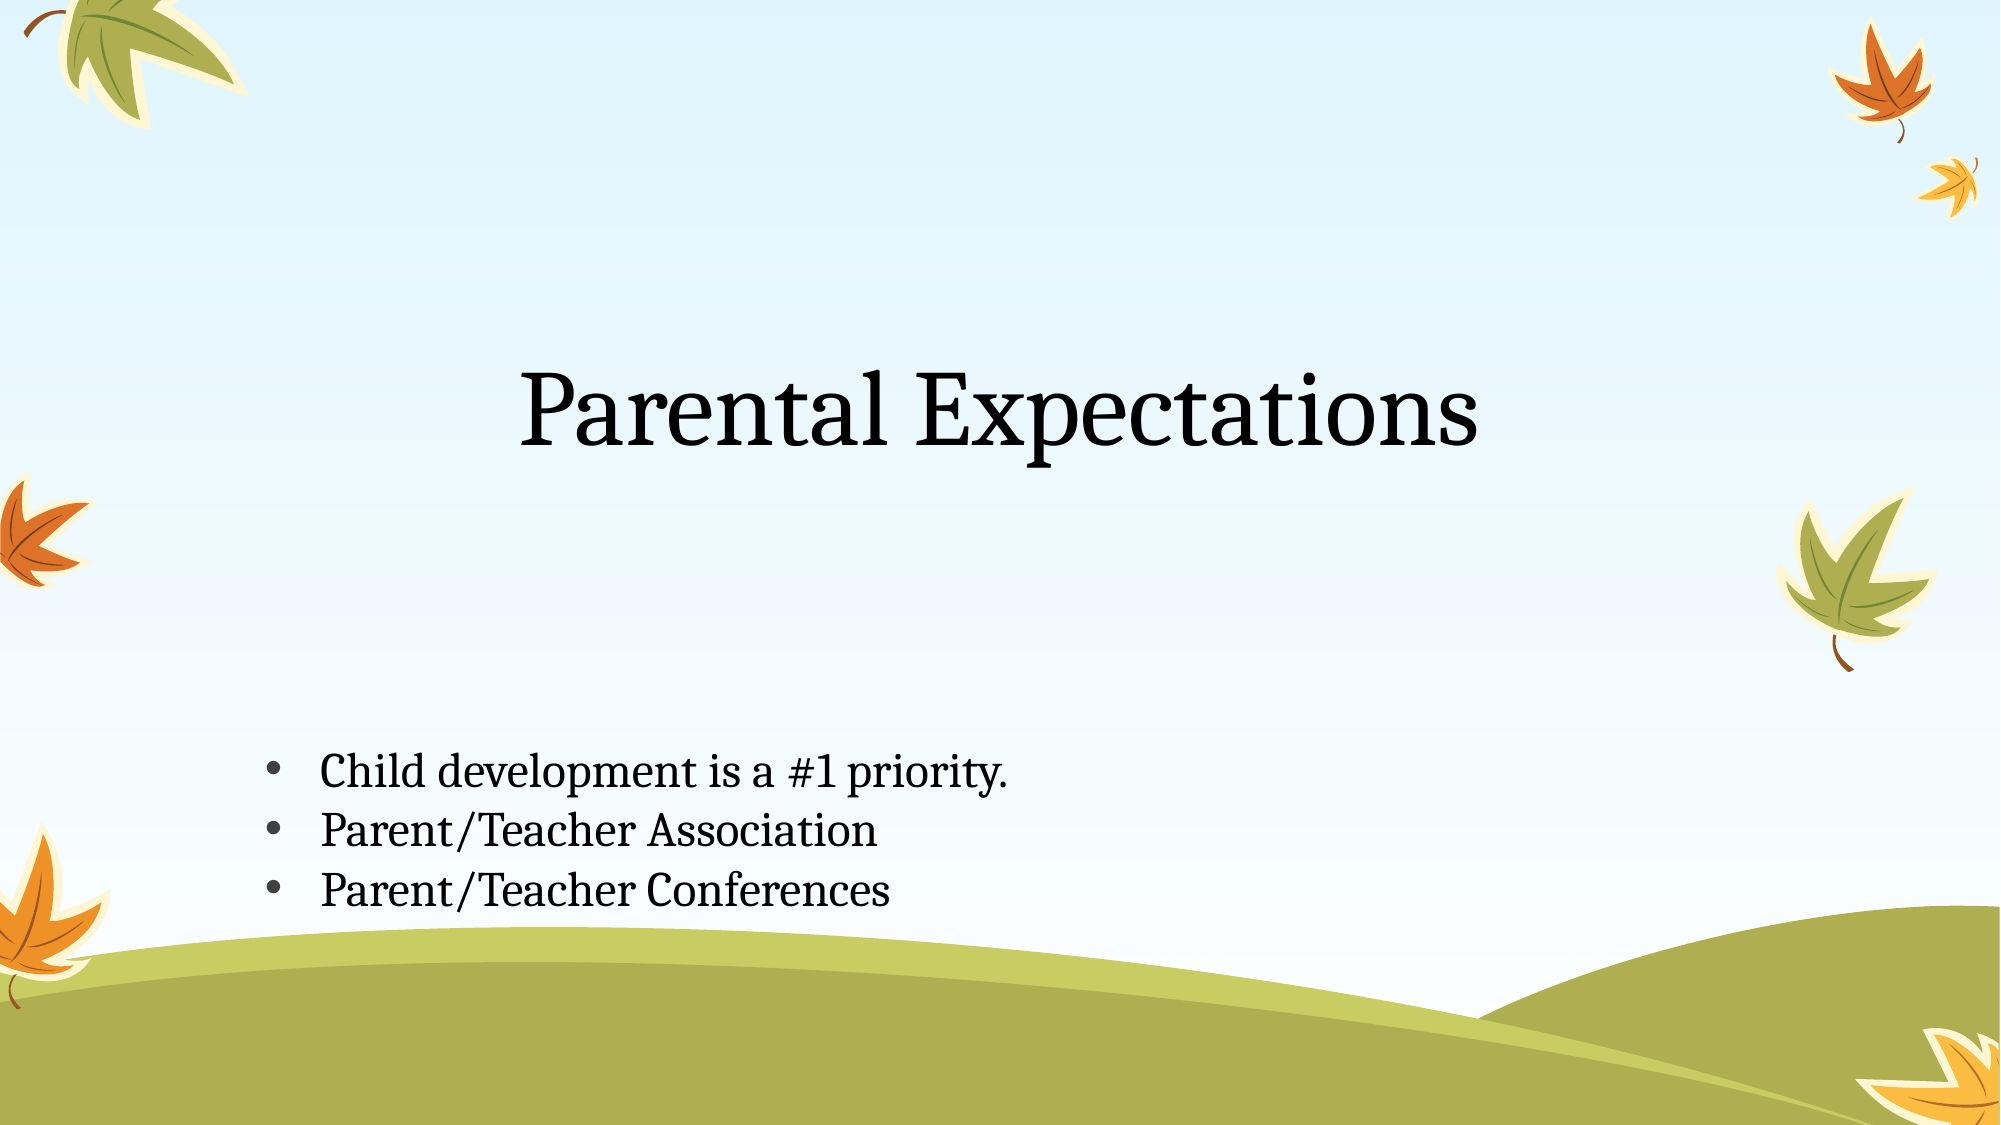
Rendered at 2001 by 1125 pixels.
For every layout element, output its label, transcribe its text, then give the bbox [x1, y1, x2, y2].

list Child development is a #1 priority. Parent/Teacher Association Parent/Teacher Conferences [249, 730, 1750, 925]
title Parental Expectations [249, 243, 1750, 477]
